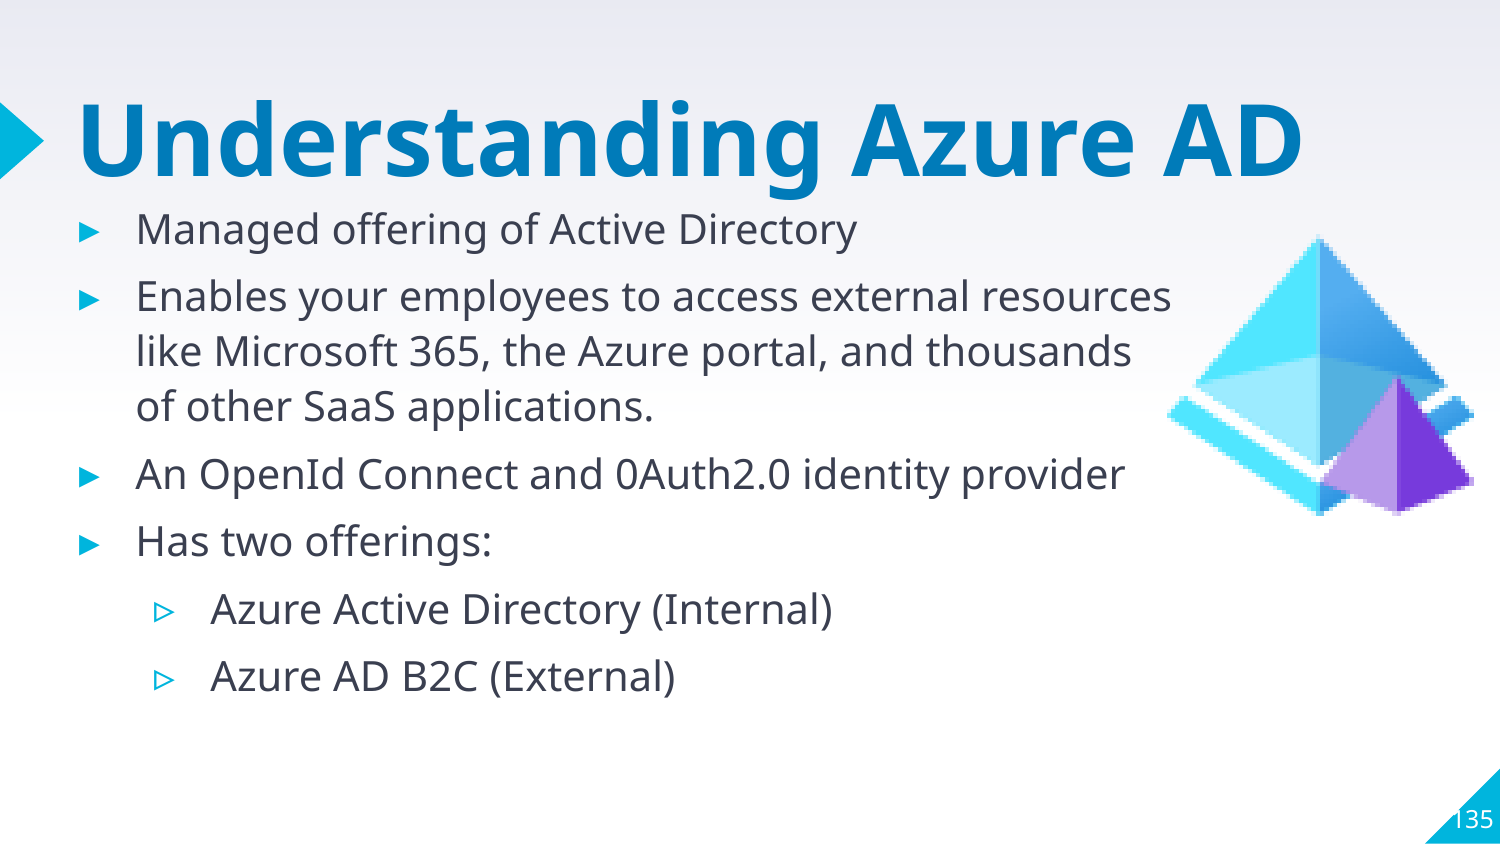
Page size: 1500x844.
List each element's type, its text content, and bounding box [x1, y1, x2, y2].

slide_number 135 [1418, 760, 1494, 838]
list Managed offering of Active Directory Enables your employees to access external resources like Microsoft 365, the Azure portal, and thousands of other SaaS applications. An OpenId Connect and 0Auth2.0 identity provider Has two offerings: Azure Active Directory (Internal) Azure AD B2C (External) [60, 197, 1182, 798]
picture [1166, 222, 1474, 529]
title Understanding Azure AD [75, 99, 1460, 220]
